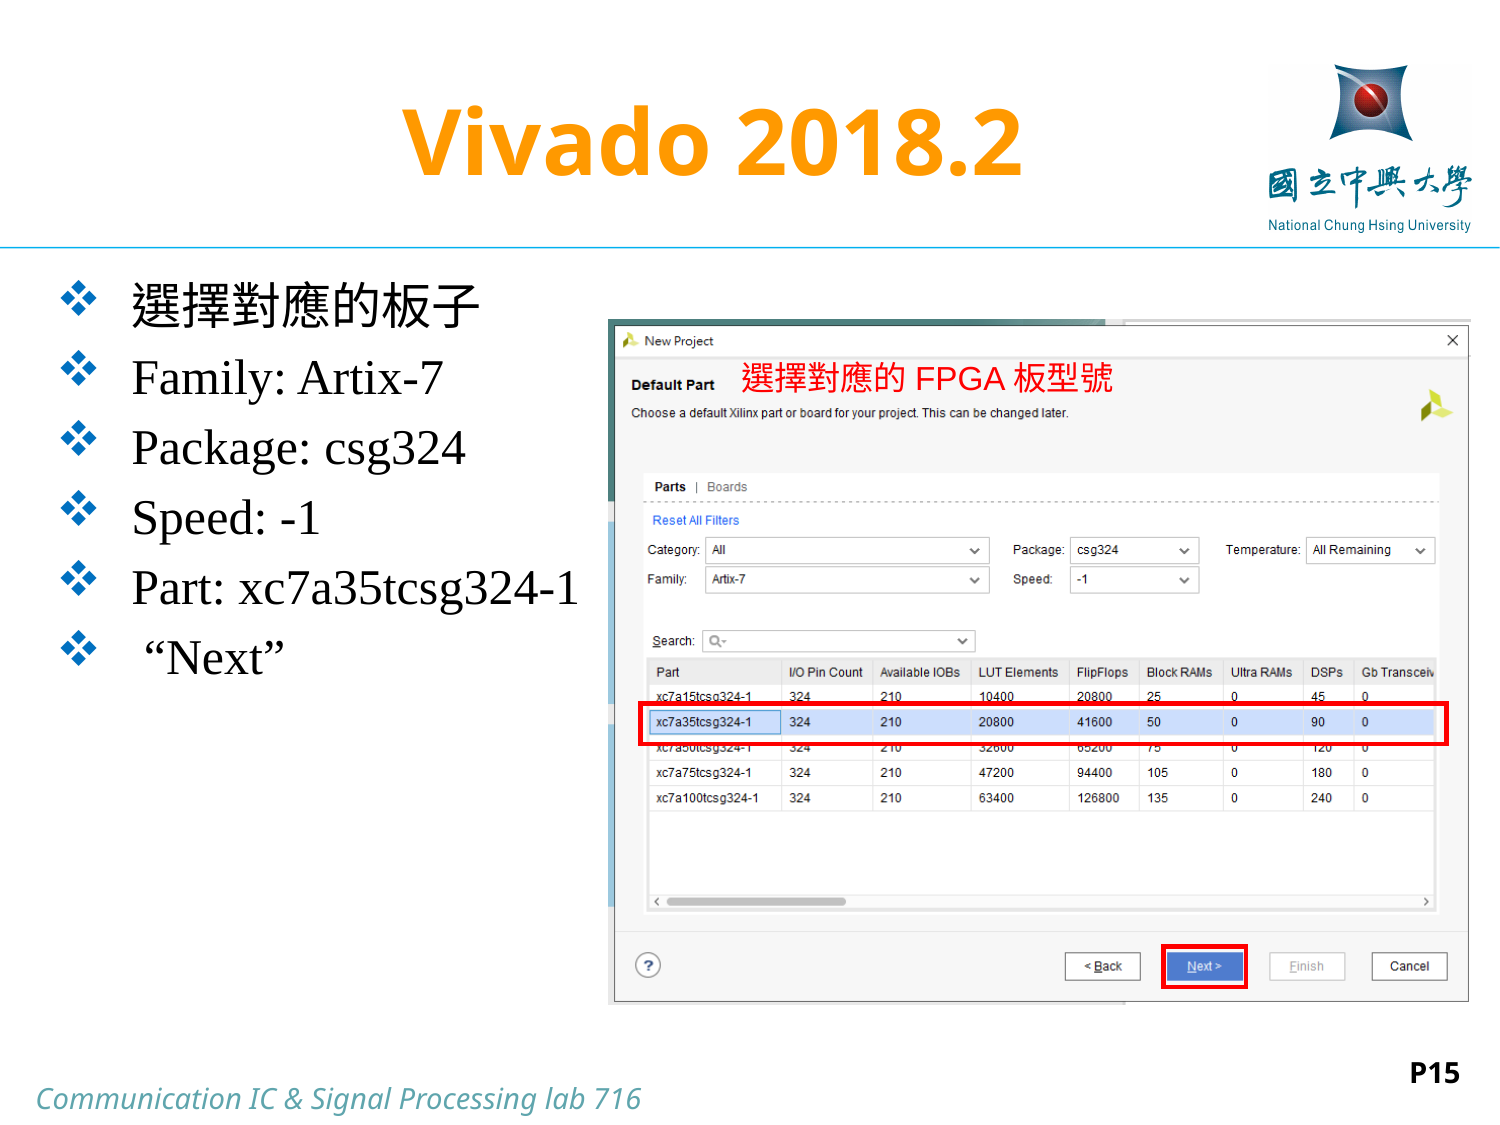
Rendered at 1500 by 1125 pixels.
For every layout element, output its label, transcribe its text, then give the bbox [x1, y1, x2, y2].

title Vivado 2018.2 [75, 45, 1353, 233]
list 選擇對應的板子 Family: Artix-7 Package: csg324 Speed: -1 Part: xc7a35tcsg324-1 “Next” [41, 267, 1471, 1005]
picture [608, 319, 1471, 1005]
picture [1353, 64, 1472, 233]
